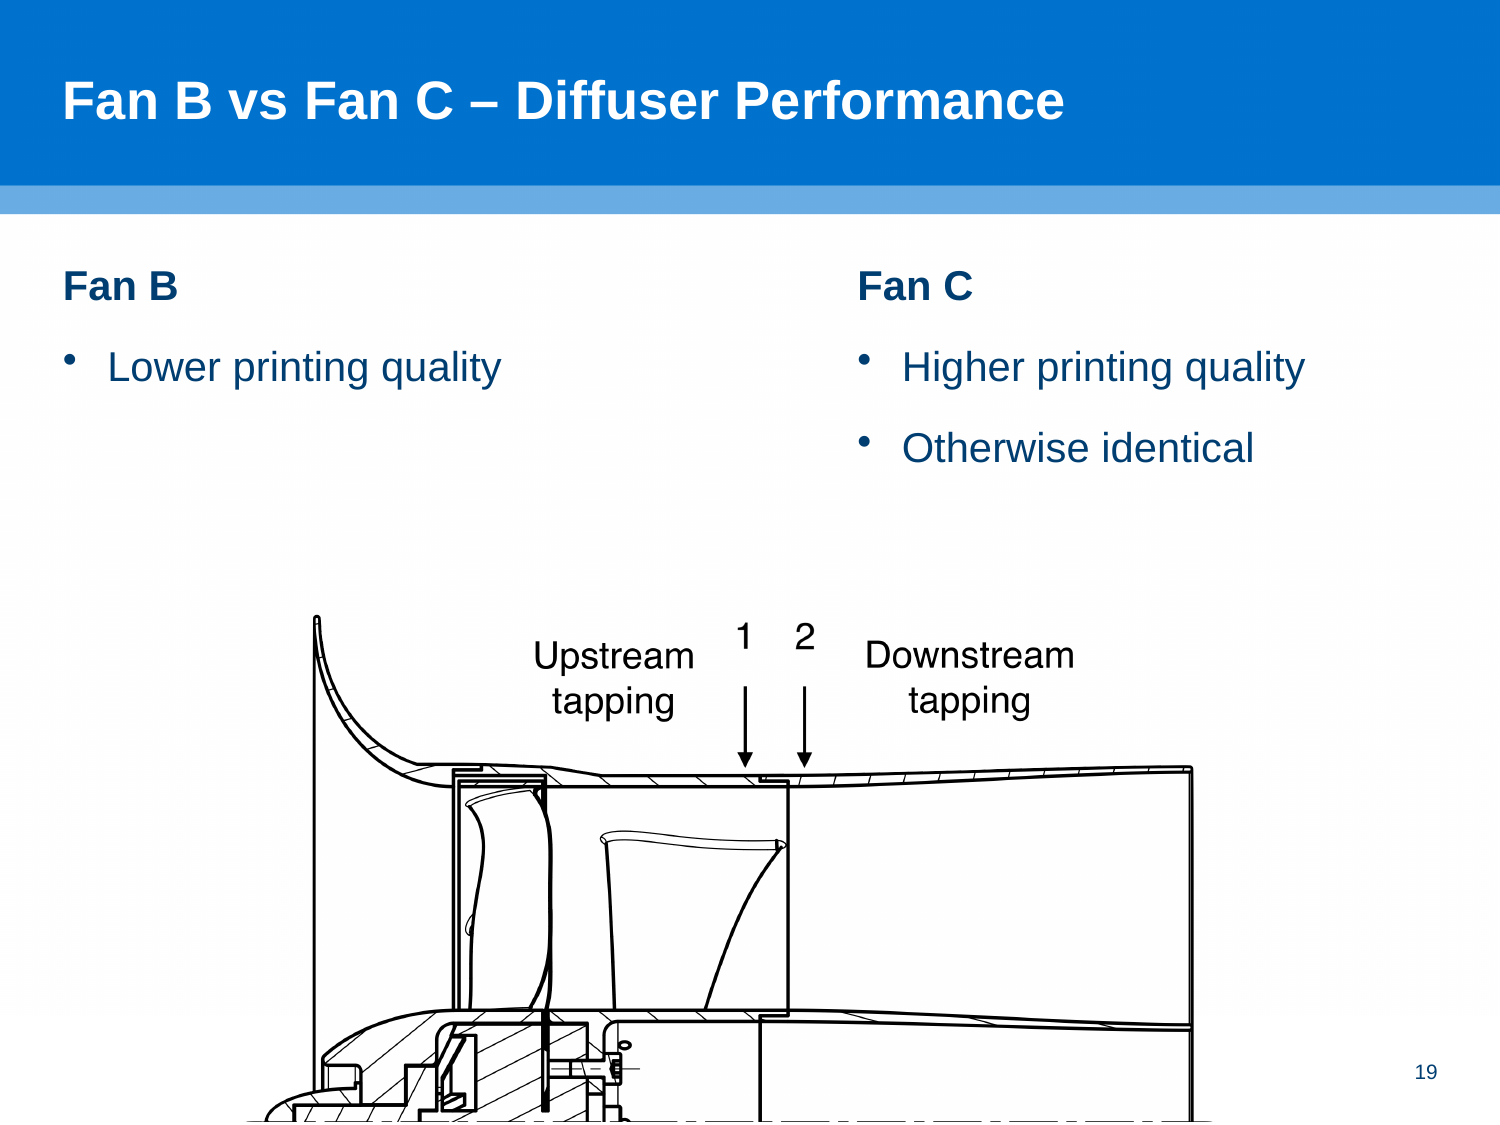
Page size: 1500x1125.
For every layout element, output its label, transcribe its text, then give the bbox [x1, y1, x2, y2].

picture [0, 0, 1500, 1122]
title Fan B vs Fan C – Diffuser Performance [63, 65, 1437, 135]
slide_number 19 [1289, 1058, 1438, 1088]
